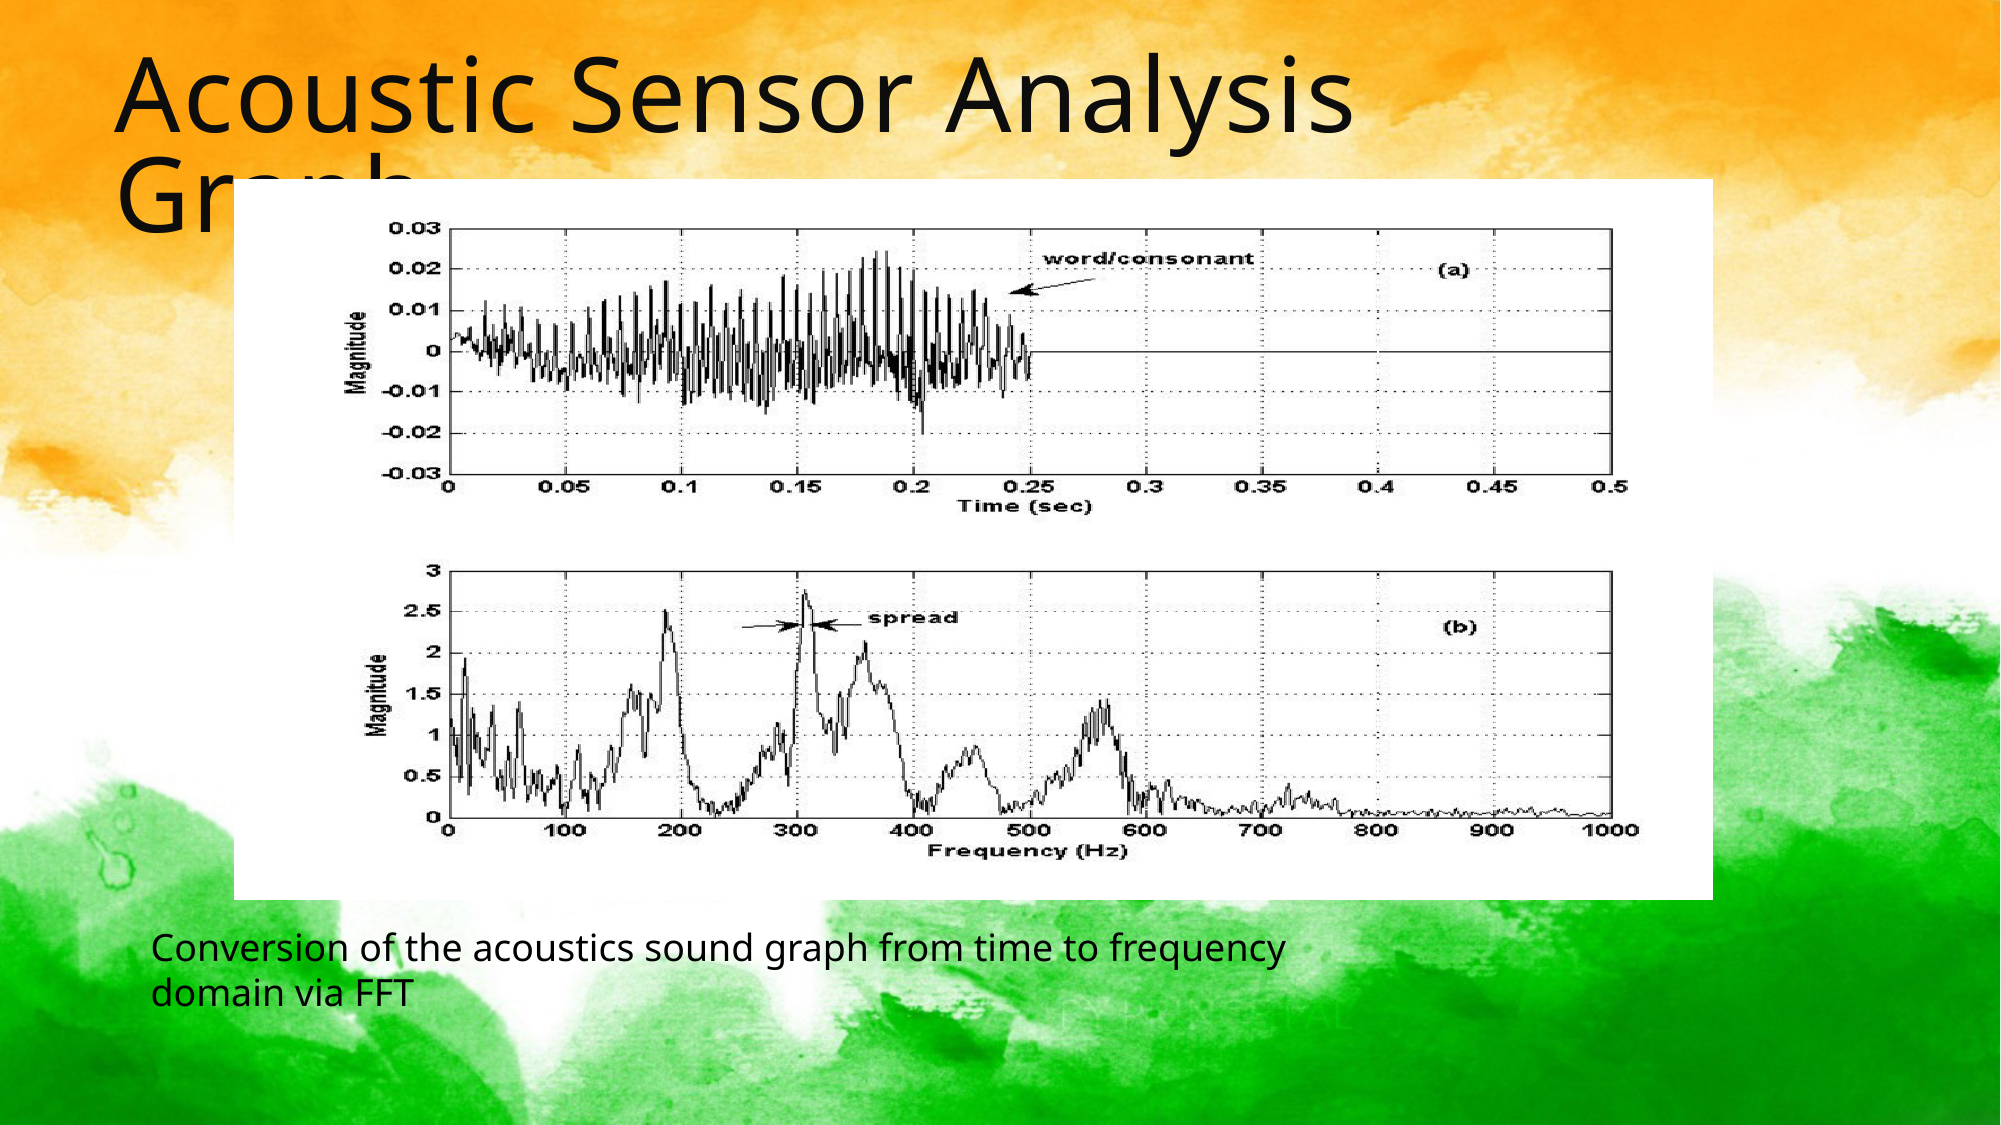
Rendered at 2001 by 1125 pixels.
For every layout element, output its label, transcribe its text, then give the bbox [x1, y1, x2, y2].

text_box Conversion of the acoustics sound graph from time to frequency domain via FFT [135, 916, 1328, 1022]
text_box Acoustic Sensor Analysis Graph [99, 45, 1400, 149]
picture [0, 0, 2001, 1125]
